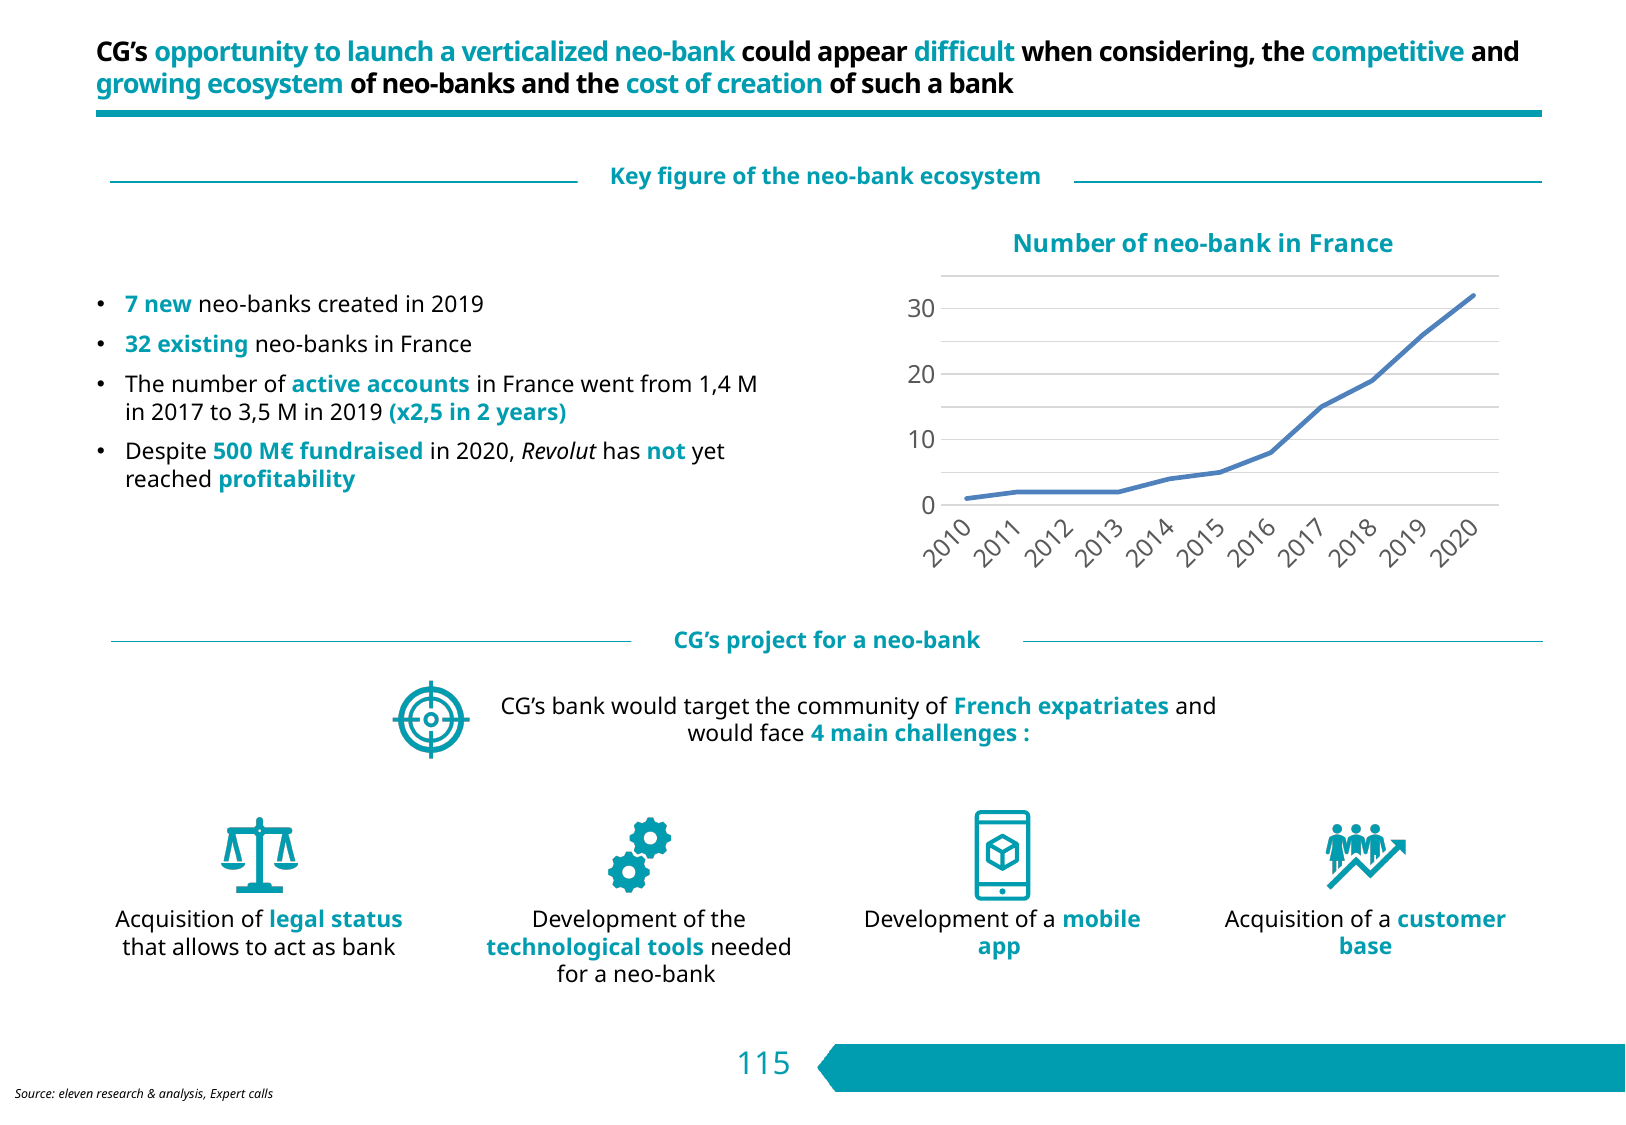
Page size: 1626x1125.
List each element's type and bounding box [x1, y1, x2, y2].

text_box [385, 674, 1243, 765]
text_box [1194, 897, 1537, 987]
text_box [109, 154, 1543, 212]
text_box [110, 618, 1544, 655]
text_box [831, 810, 1174, 987]
text_box [88, 897, 431, 996]
picture [810, 1044, 1625, 1115]
text_box [82, 282, 781, 500]
picture [1320, 809, 1411, 900]
picture [594, 809, 685, 900]
chart [894, 203, 1512, 583]
picture [214, 809, 305, 900]
text_box [468, 897, 811, 995]
title [95, 19, 1542, 114]
